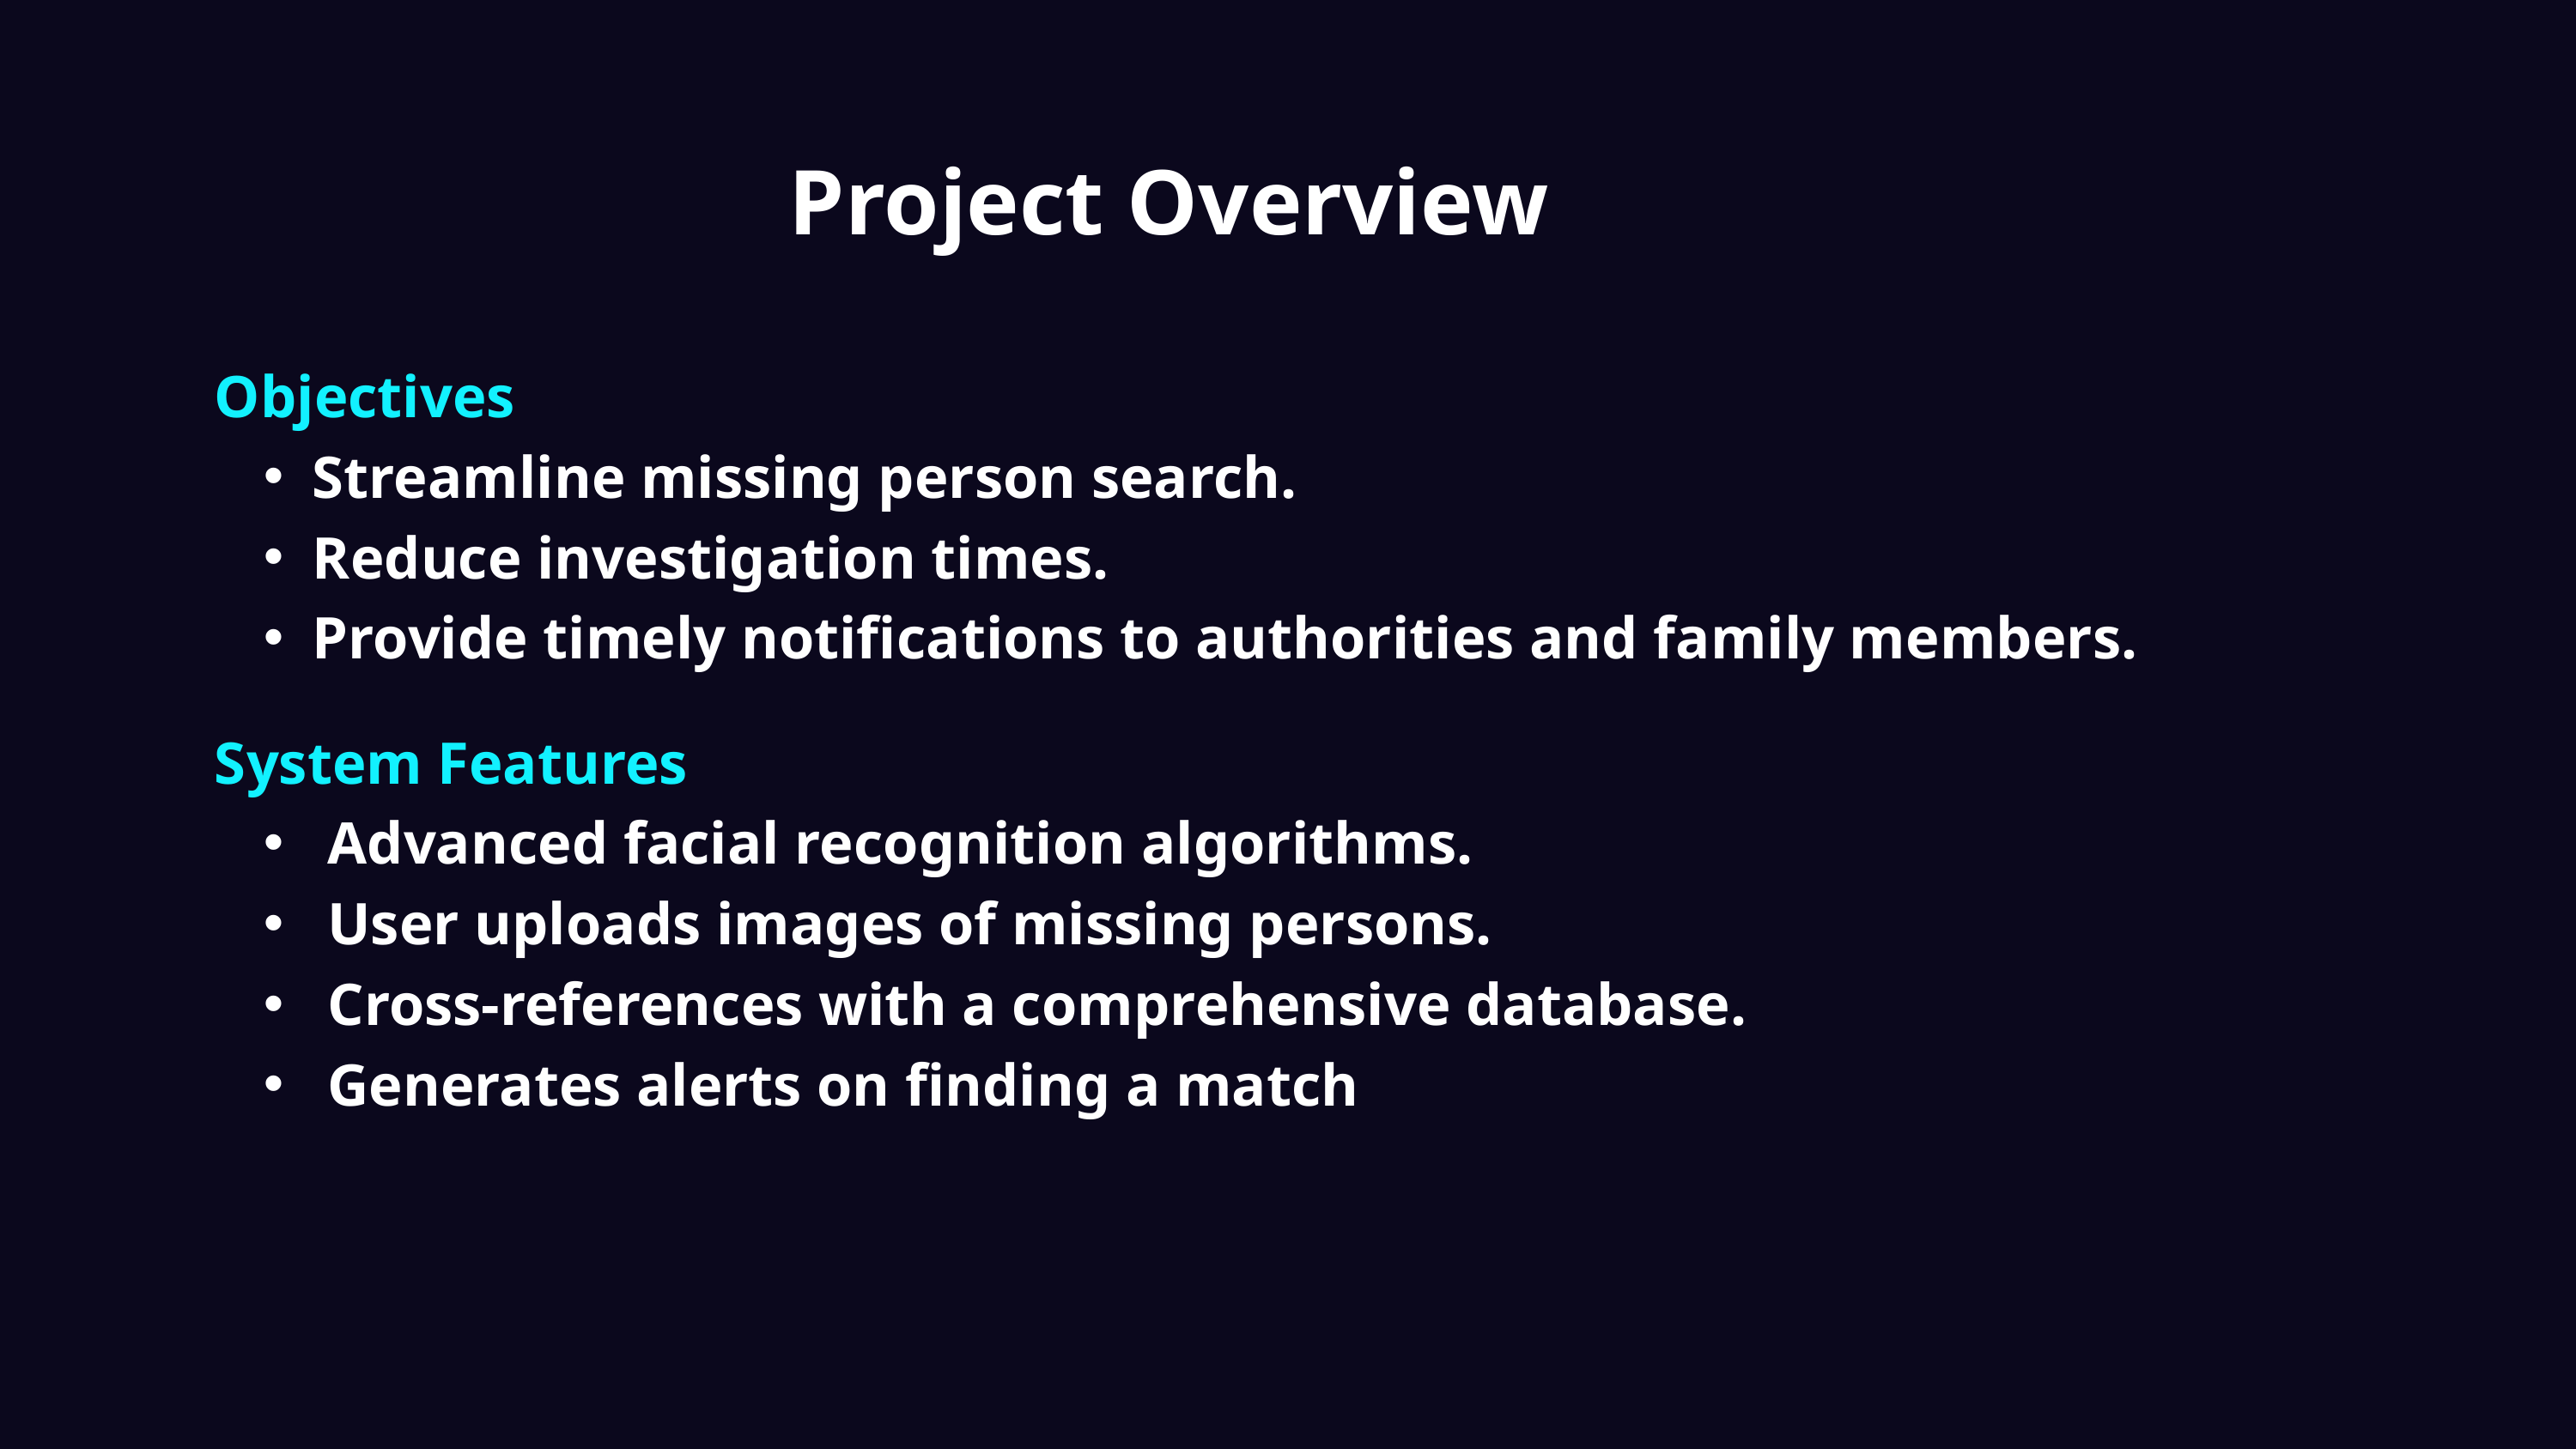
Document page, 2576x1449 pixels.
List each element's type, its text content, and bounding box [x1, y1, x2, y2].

text_box System Features Advanced facial recognition algorithms. User uploads images of missing persons. Cross-references with a comprehensive database. Generates alerts on finding a match [215, 714, 2257, 1118]
text_box Project Overview [787, 136, 1574, 253]
text_box Objectives Streamline missing person search. Reduce investigation times. Provide timely notifications to authorities and family members. [215, 349, 2257, 671]
